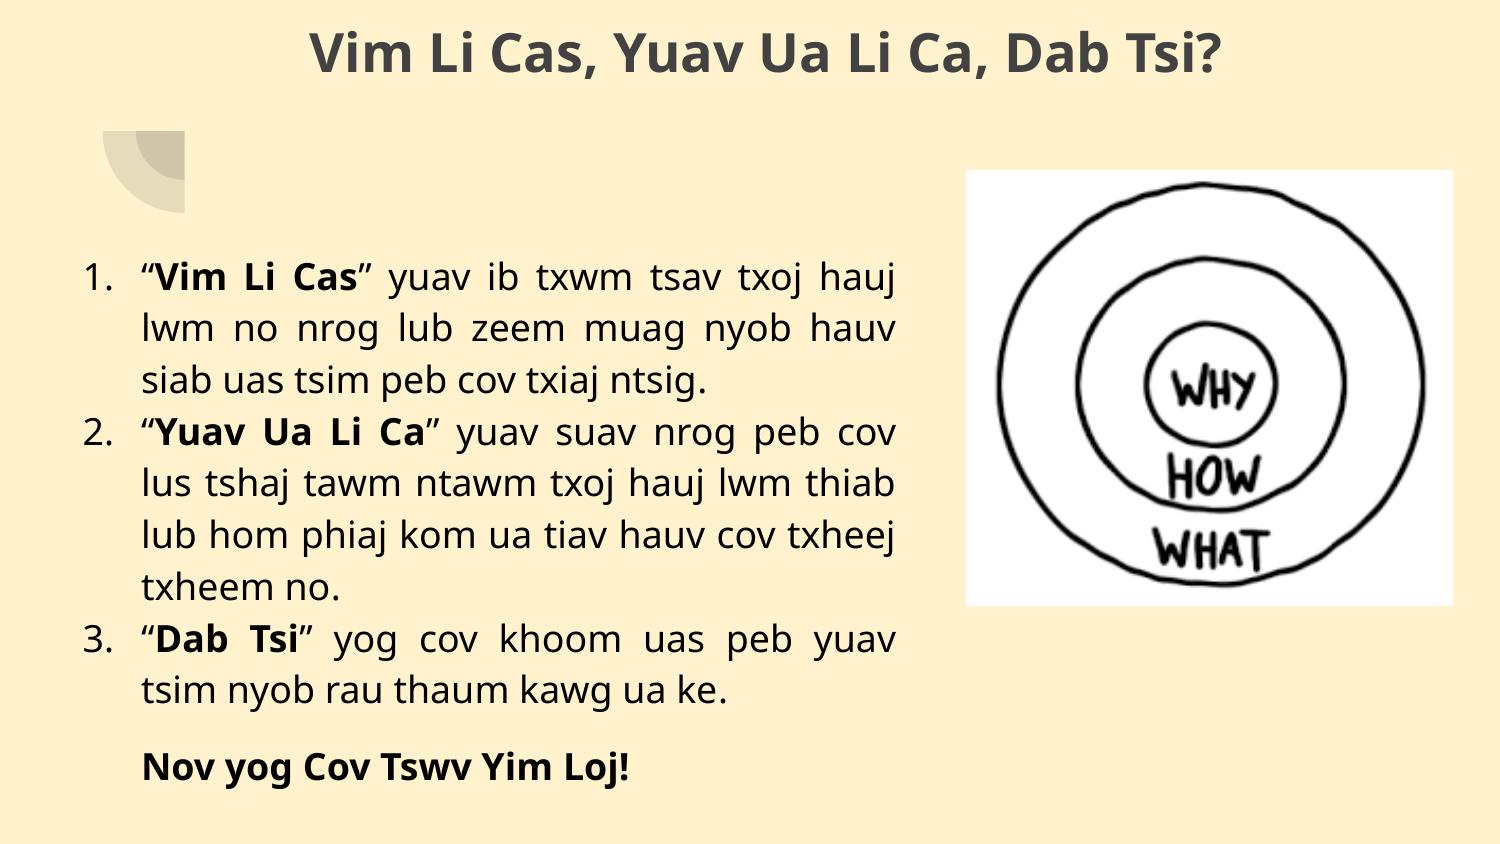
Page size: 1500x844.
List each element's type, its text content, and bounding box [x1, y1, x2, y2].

list “Vim Li Cas” yuav ib txwm tsav txoj hauj lwm no nrog lub zeem muag nyob hauv siab uas tsim peb cov txiaj ntsig. “Yuav Ua Li Ca” yuav suav nrog peb cov lus tshaj tawm ntawm txoj hauj lwm thiab lub hom phiaj kom ua tiav hauv cov txheej txheem no. “Dab Tsi” yog cov khoom uas peb yuav tsim nyob rau thaum kawg ua ke. Nov yog Cov Tswv Yim Loj! [51, 230, 912, 829]
title Vim Li Cas, Yuav Ua Li Ca, Dab Tsi? [294, 0, 1368, 190]
picture [966, 170, 1453, 607]
